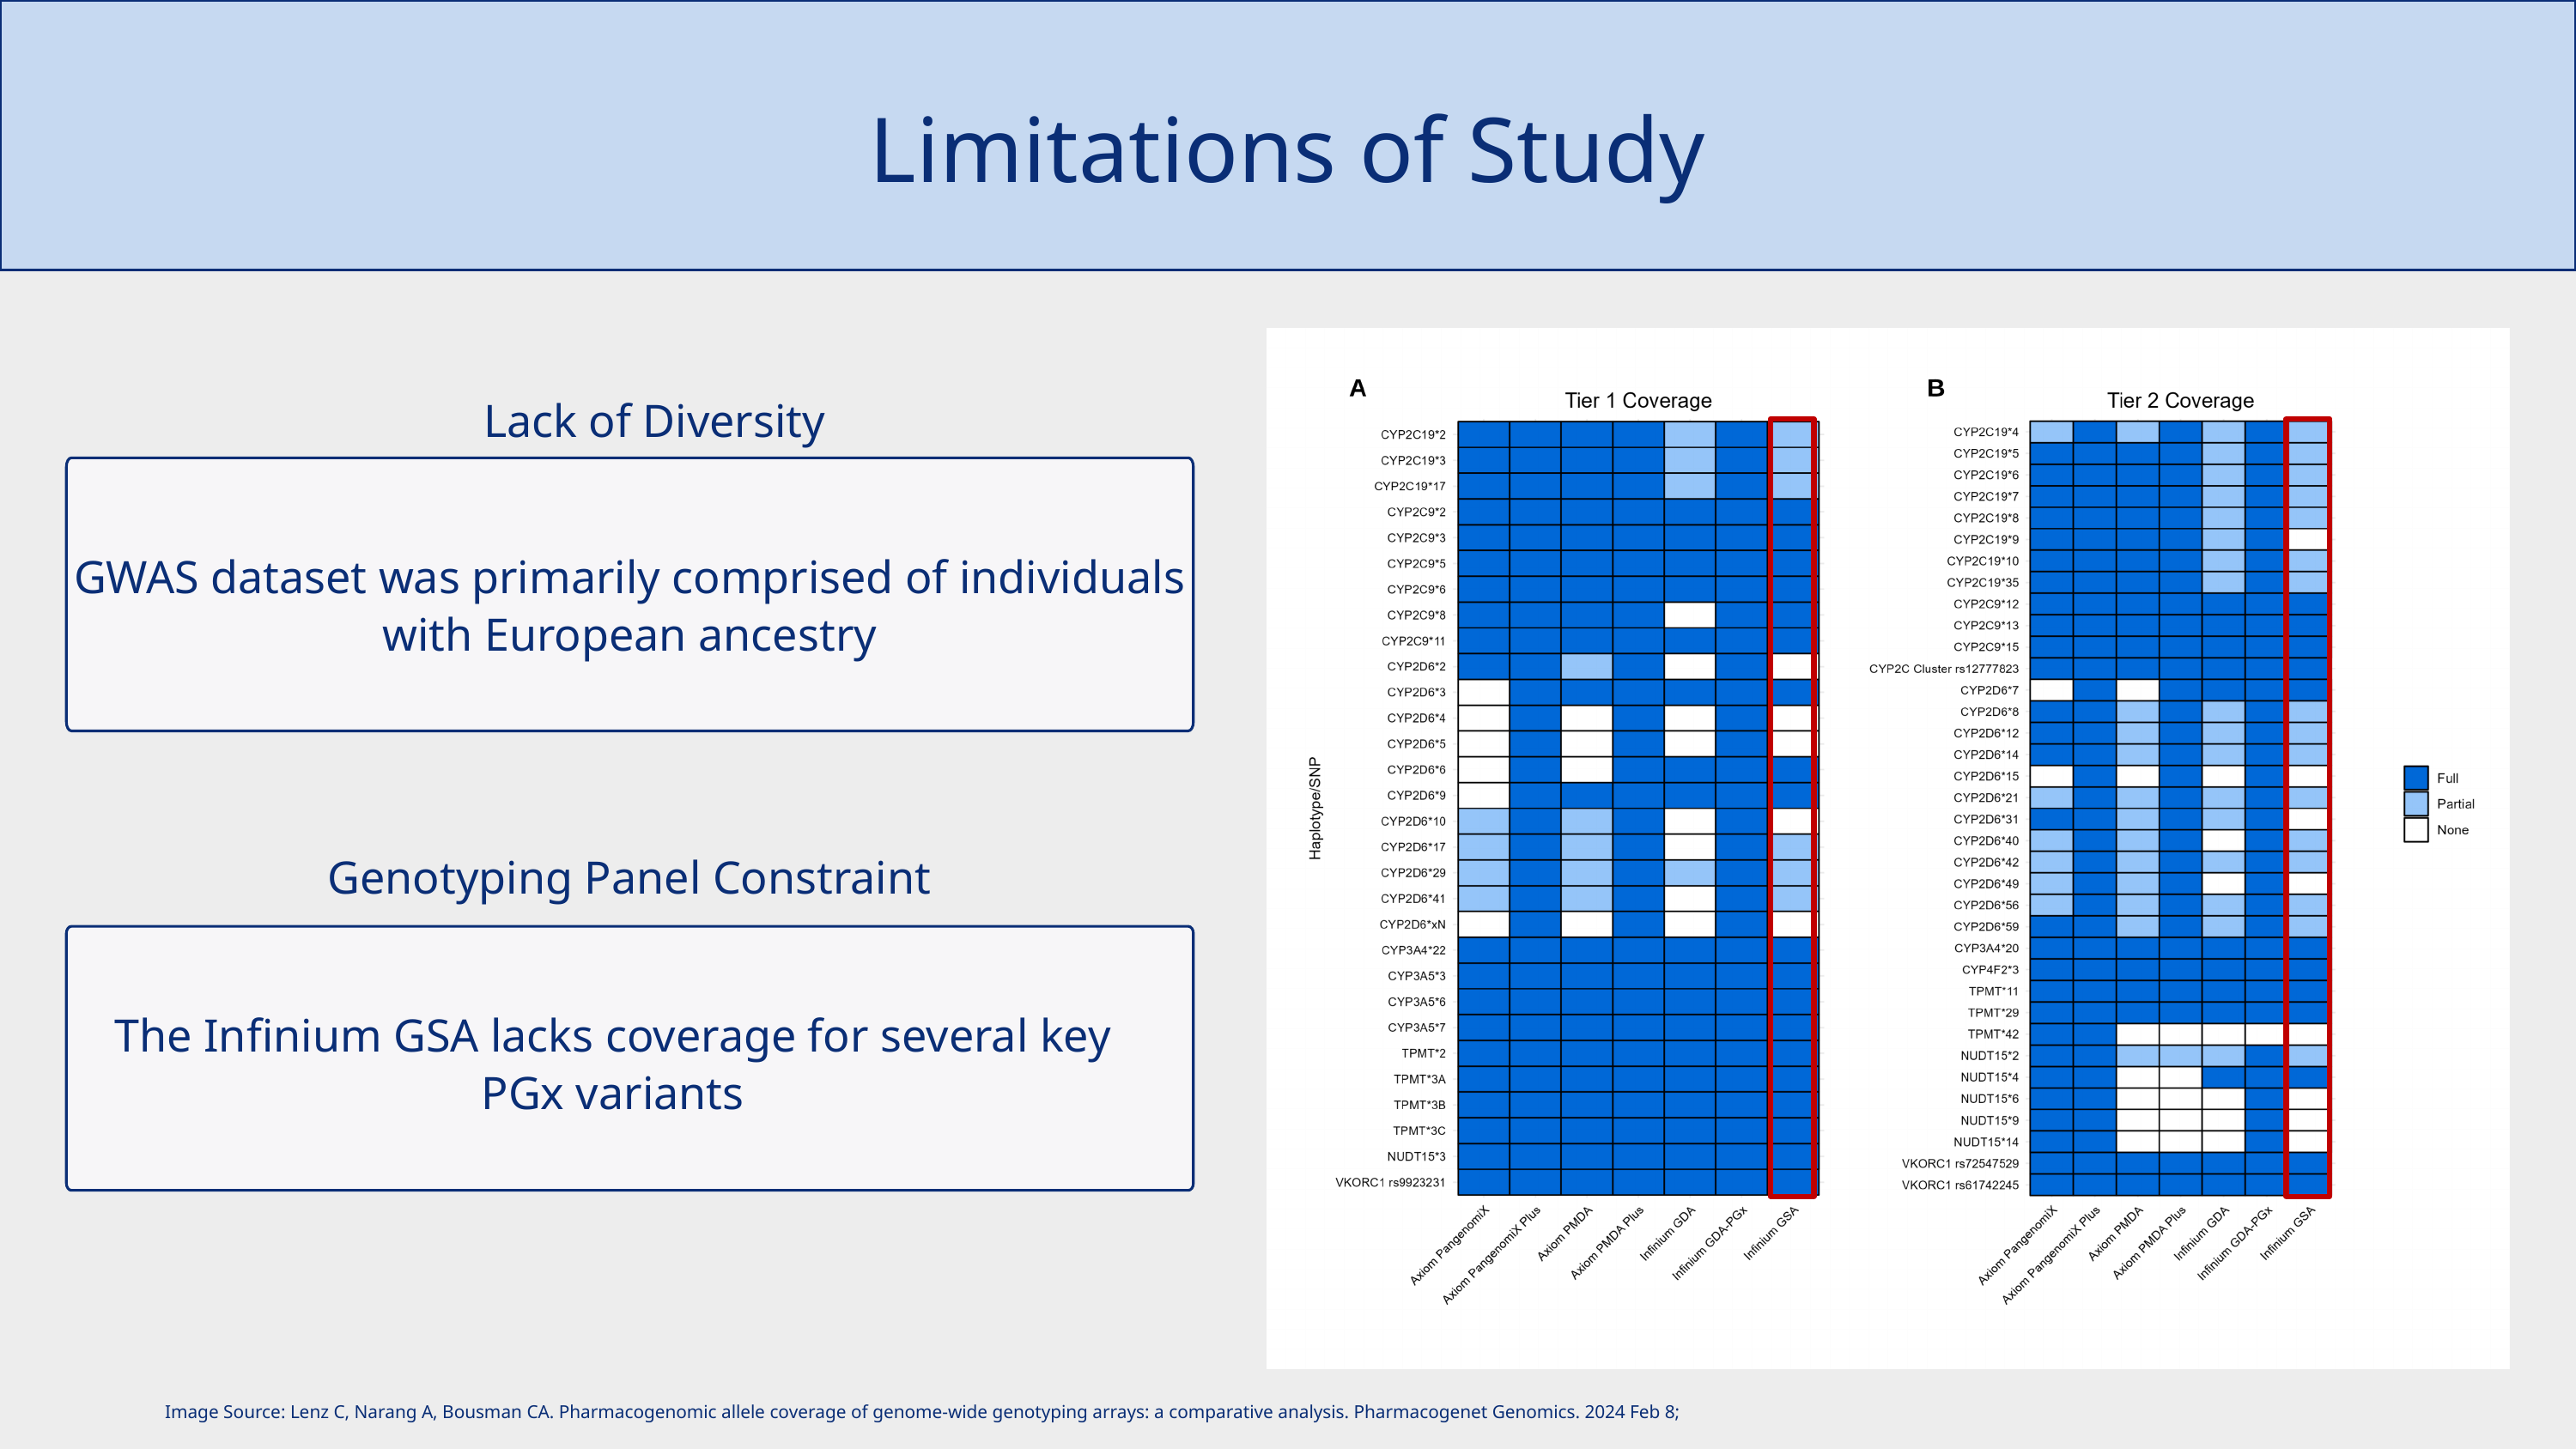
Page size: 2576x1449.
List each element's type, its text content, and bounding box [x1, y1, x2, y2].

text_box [66, 447, 1194, 757]
text_box Image Source: Lenz C, Narang A, Bousman CA. Pharmacogenomic allele coverage of genome-wide genotyping arrays: a comparative analysis. Pharmacogenet Genomics. 2024 Feb 8; [164, 1399, 2576, 1423]
text_box Genotyping Panel Constraint [179, 809, 1081, 904]
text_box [0, 0, 2576, 270]
picture [1266, 328, 2510, 1369]
text_box Lack of Diversity [204, 353, 1105, 446]
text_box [66, 917, 1194, 1204]
